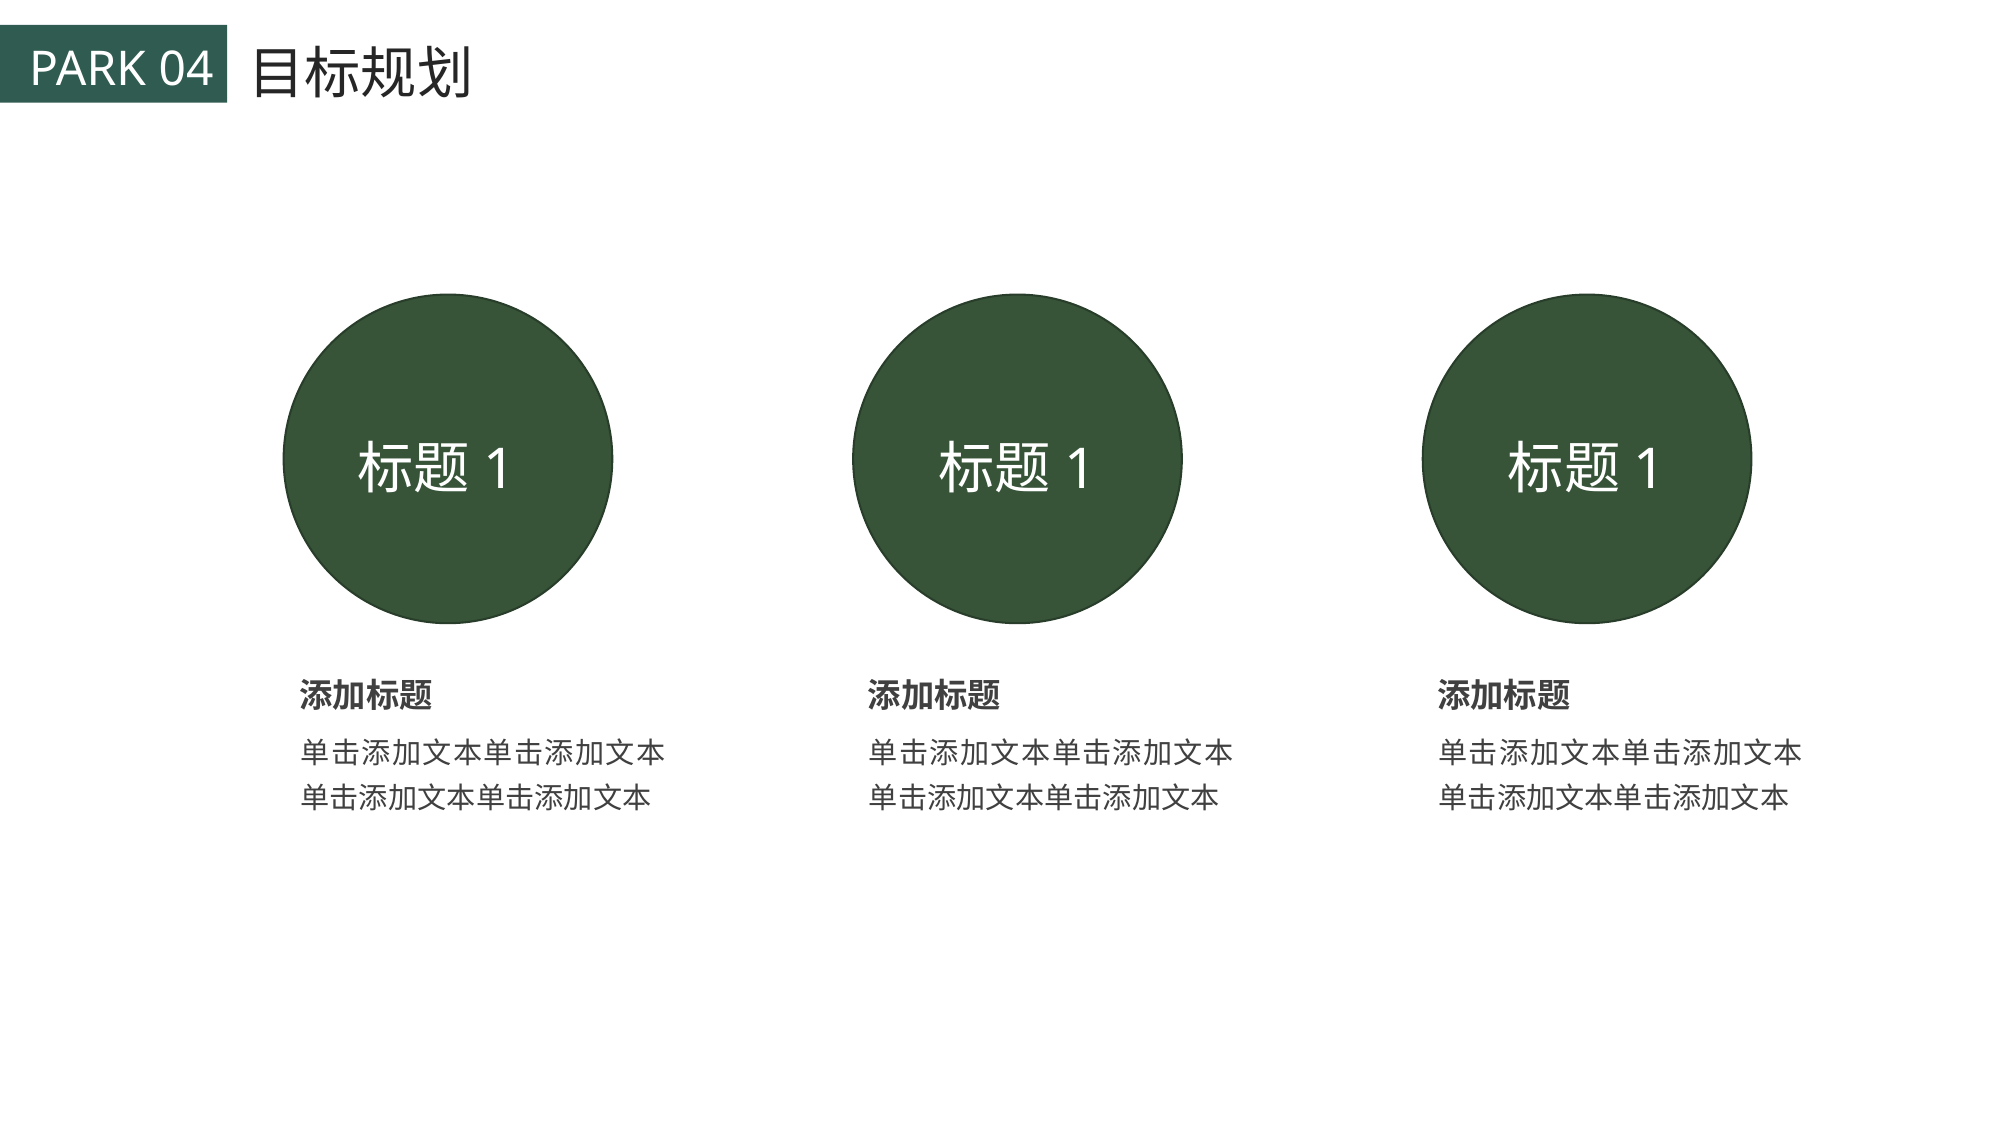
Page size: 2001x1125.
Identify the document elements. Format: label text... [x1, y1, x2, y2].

text_box 标题1 [1487, 408, 1687, 510]
text_box [282, 293, 614, 625]
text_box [284, 671, 681, 819]
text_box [1422, 671, 1819, 824]
text_box [1421, 293, 1753, 625]
text_box 标题1 [337, 408, 536, 510]
text_box [852, 293, 1183, 625]
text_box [853, 671, 1249, 824]
text_box 目标规划 [228, 13, 494, 115]
text_box 标题1 [918, 408, 1117, 510]
